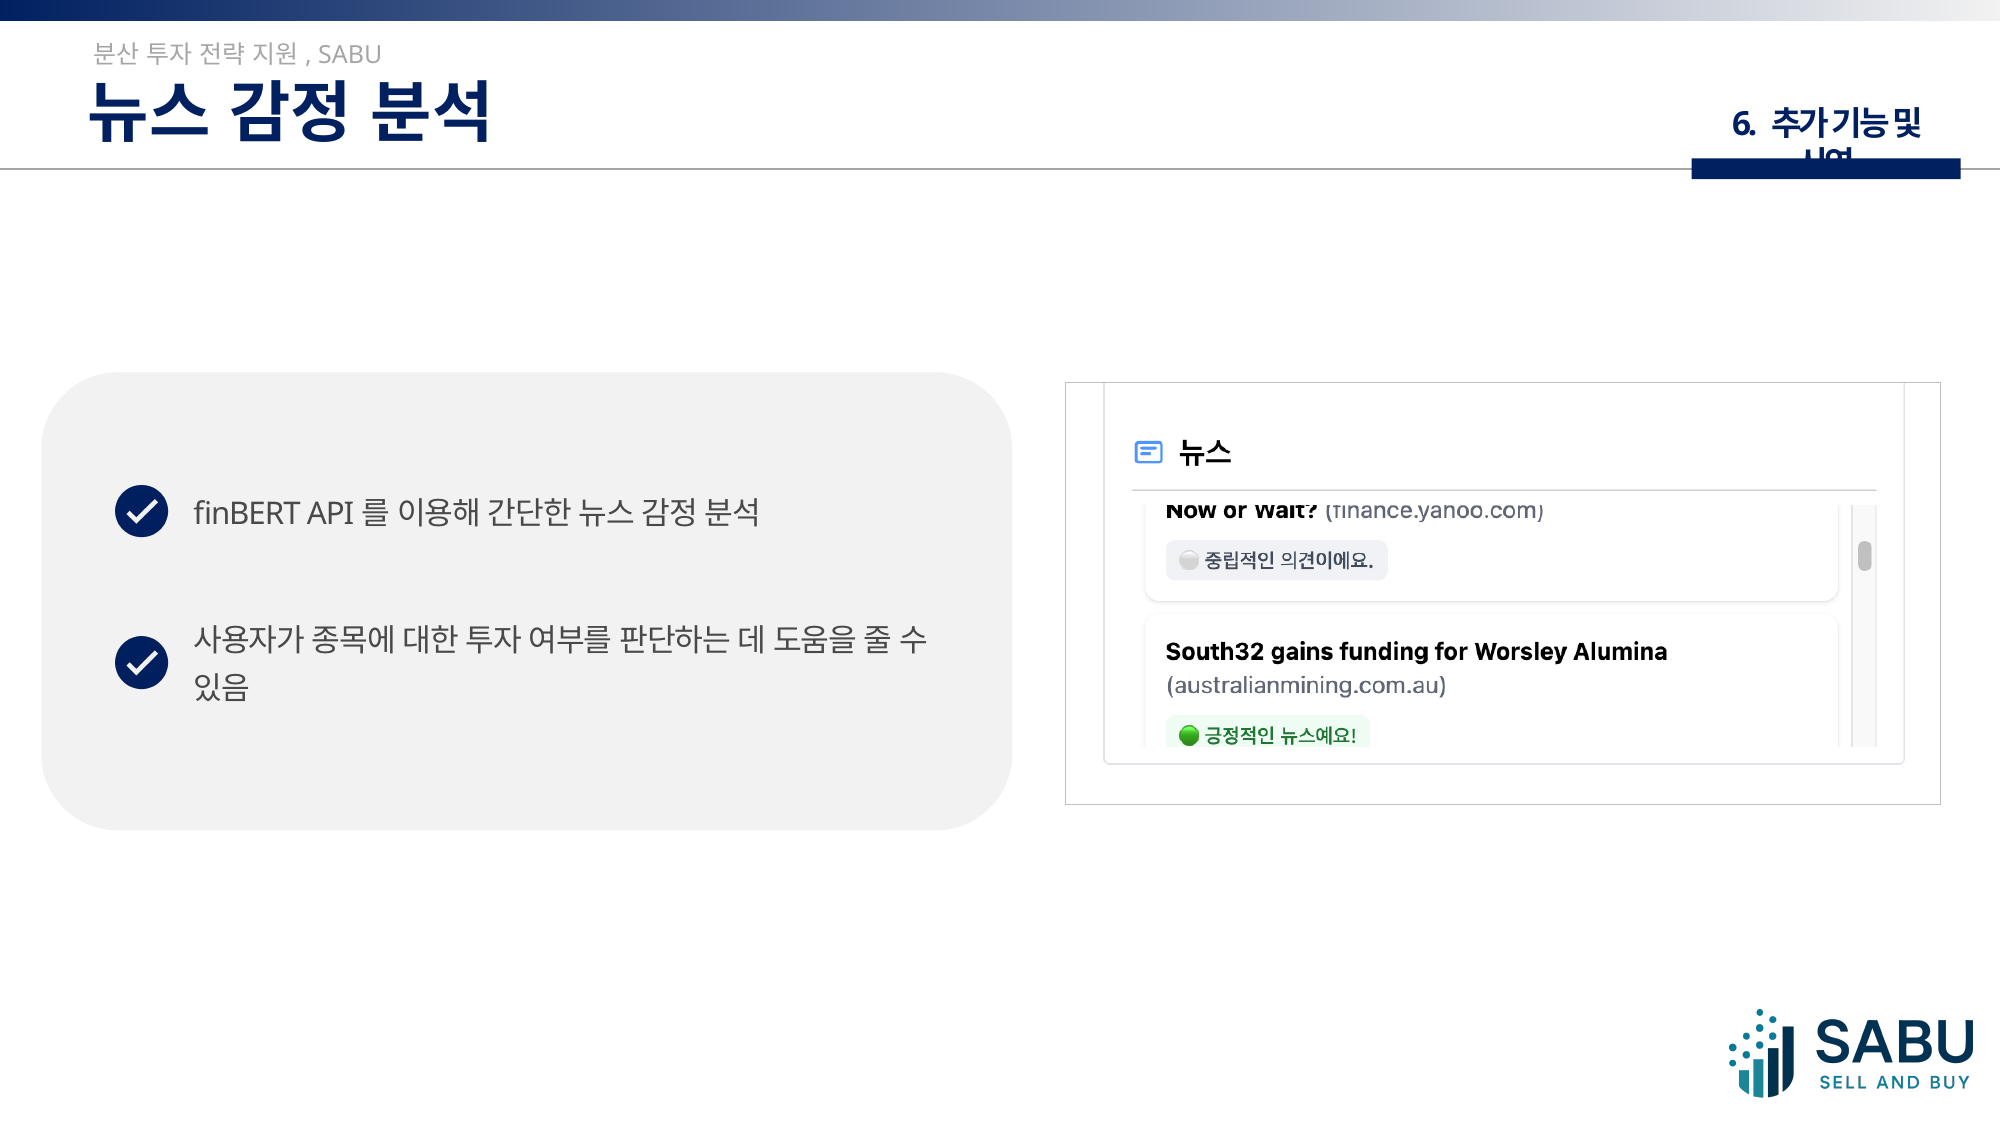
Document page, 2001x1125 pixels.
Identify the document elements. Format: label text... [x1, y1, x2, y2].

text_box 뉴스 감정 분석 [87, 70, 809, 151]
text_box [107, 628, 981, 696]
picture [1064, 381, 1942, 806]
picture [1729, 1009, 1973, 1098]
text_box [1691, 101, 1962, 180]
text_box [0, 0, 2000, 22]
text_box [39, 370, 1014, 832]
text_box 분산 투자 전략 지원, SABU [94, 38, 407, 69]
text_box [107, 477, 981, 545]
